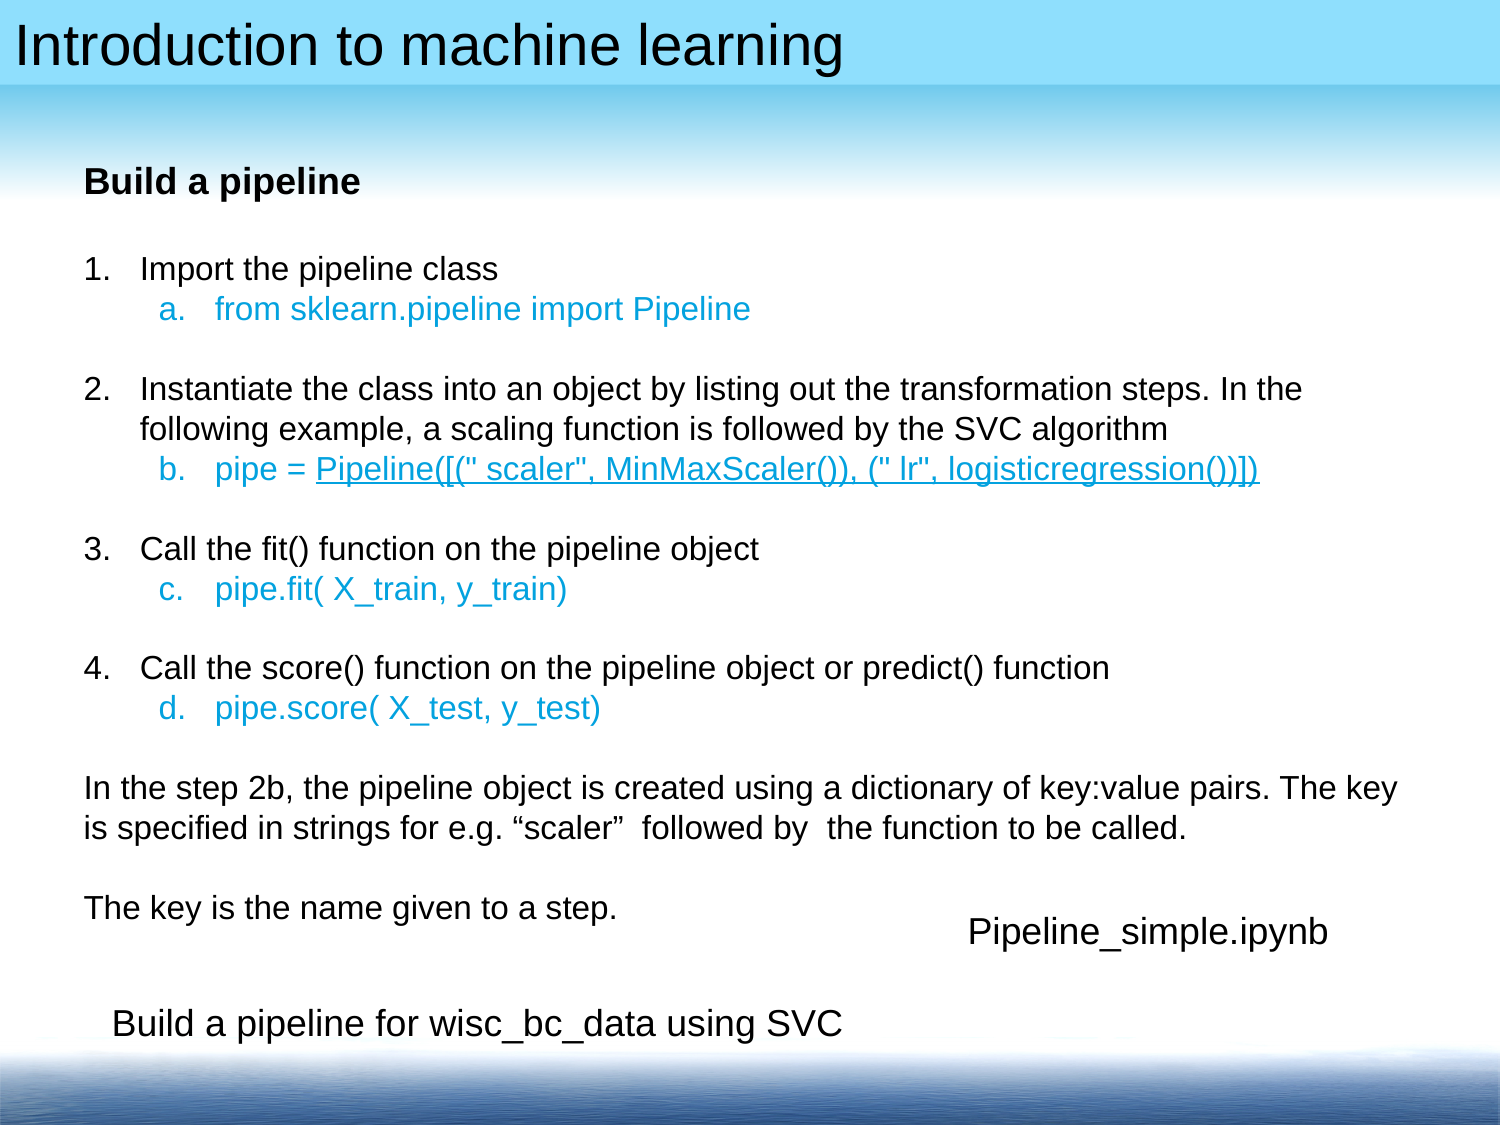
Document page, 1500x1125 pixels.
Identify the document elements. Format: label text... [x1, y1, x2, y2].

picture [0, 1037, 1500, 1125]
text_box Build a pipeline for wisc_bc_data using SVC [96, 991, 1397, 1051]
text_box Pipeline_simple.ipynb [952, 899, 1344, 960]
text_box Build a pipeline Import the pipeline class from sklearn.pipeline import Pipeline Instantiate the class into an object by listing out the transformation steps. In the following example, a scaling function is followed by the SVC algorithm pipe = Pipeline([(" scaler", MinMaxScaler()), (" lr", logisticregression())]) Call the fit() function on the pipeline object pipe.fit( X_train, y_train) Call the score() function on the pipeline object or predict() function pipe.score( X_test, y_test) In the step 2b, the pipeline object is created using a dictionary of key:value pairs. The key is specified in strings for e.g. “scaler” followed by the function to be called. The key is the name given to a step. [68, 149, 1432, 1014]
